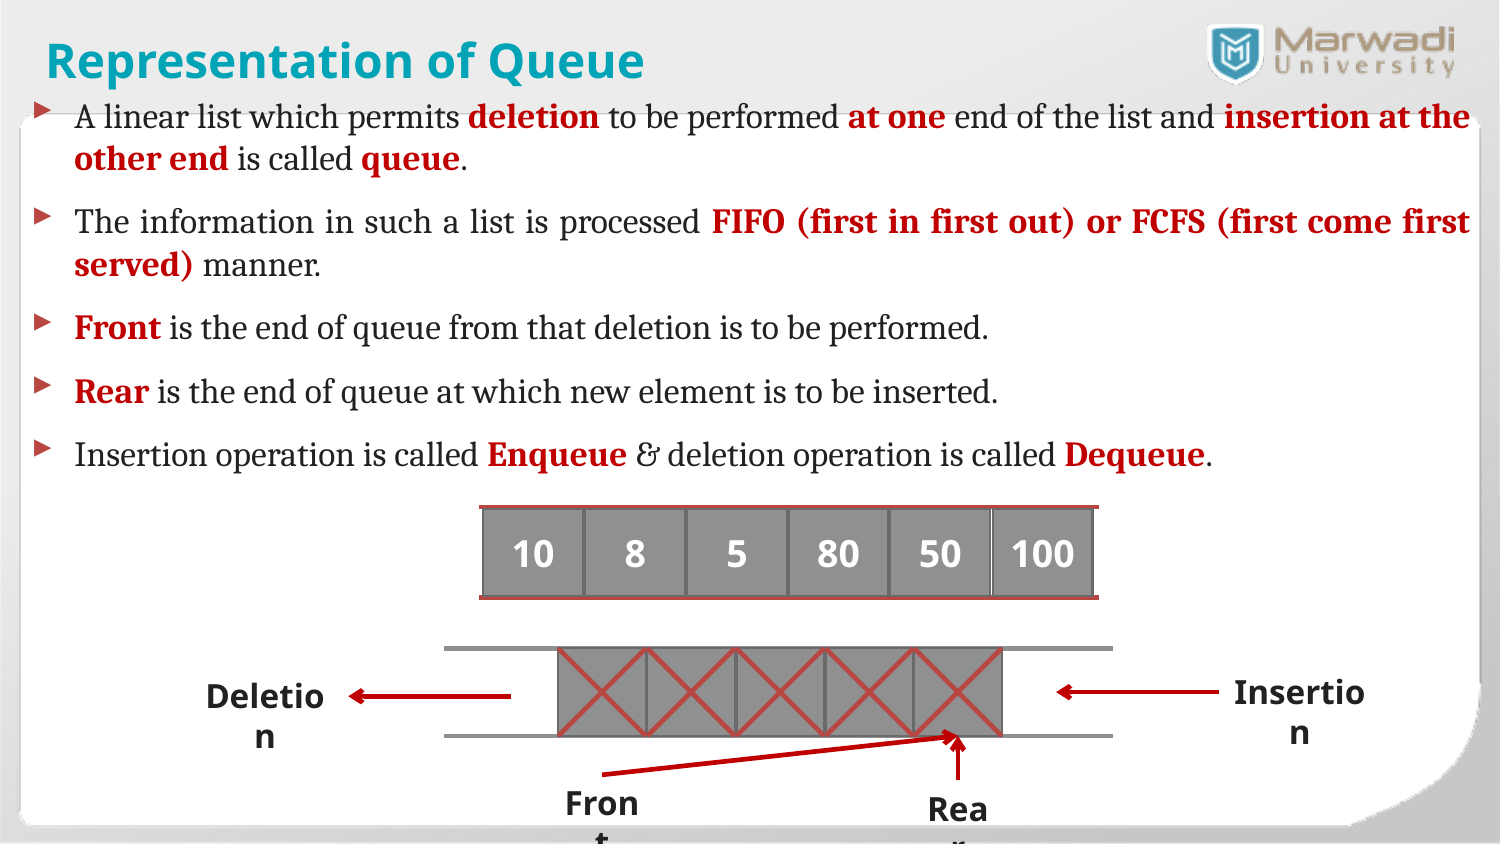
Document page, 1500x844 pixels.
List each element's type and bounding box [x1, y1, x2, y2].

text_box [443, 648, 1114, 737]
text_box [478, 506, 1100, 599]
picture [0, 0, 1500, 844]
text_box [907, 735, 1009, 837]
text_box [545, 730, 659, 831]
